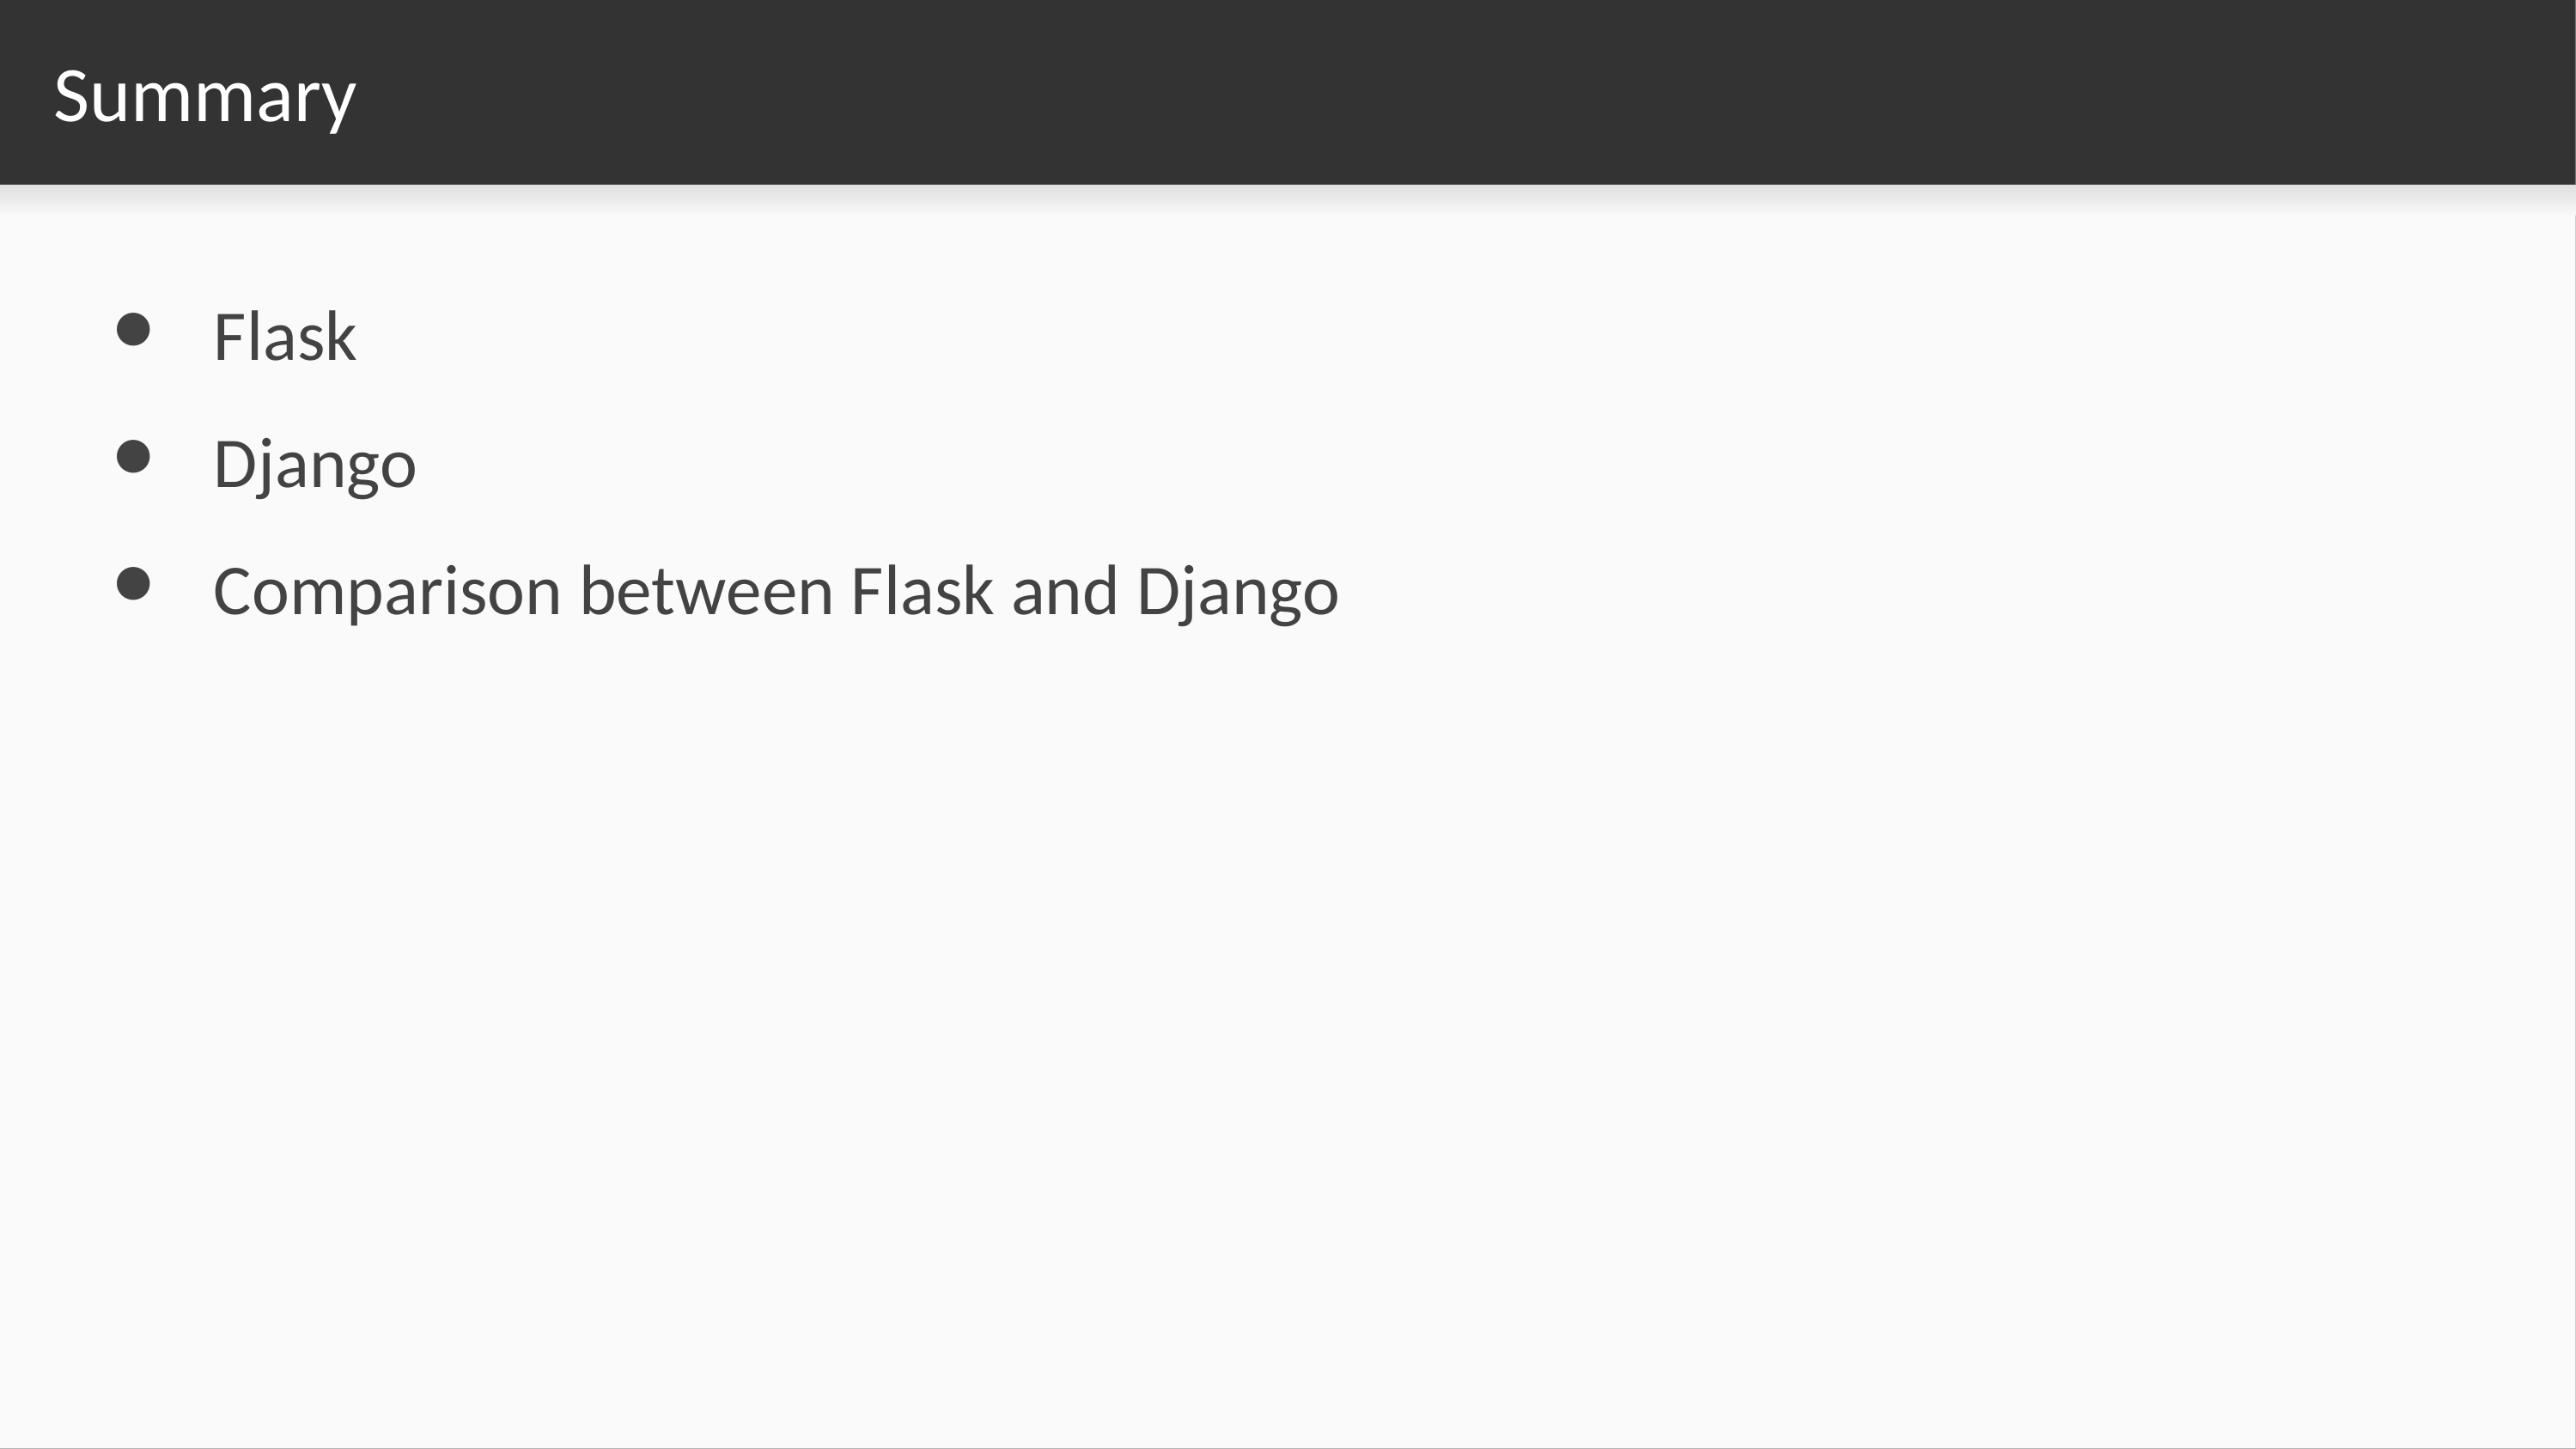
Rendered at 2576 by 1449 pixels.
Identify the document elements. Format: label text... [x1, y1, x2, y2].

list Flask Django Comparison between Flask and Django [59, 250, 2514, 1384]
title Summary [27, 4, 2514, 175]
